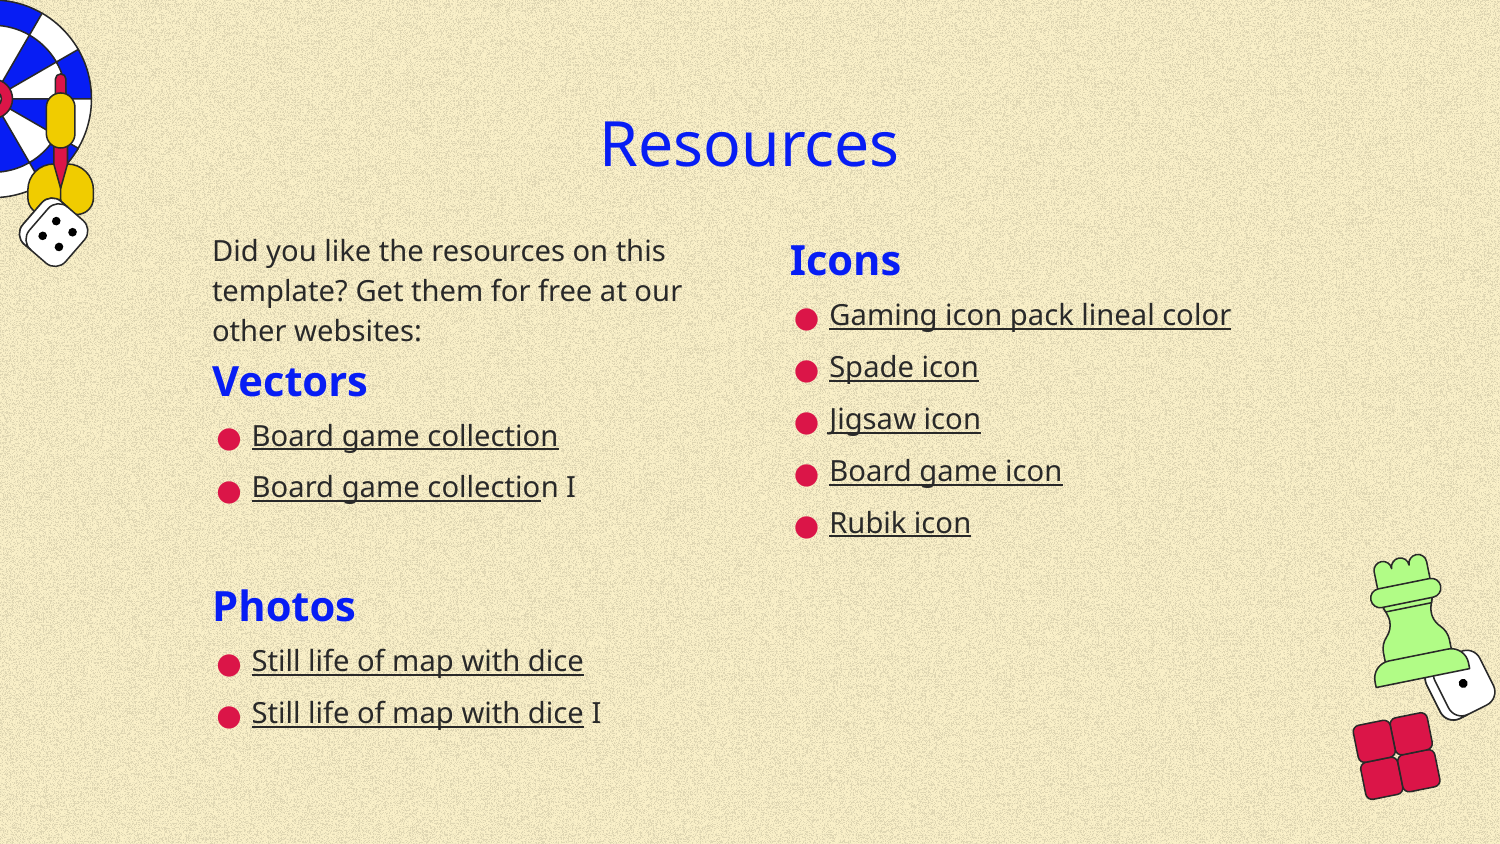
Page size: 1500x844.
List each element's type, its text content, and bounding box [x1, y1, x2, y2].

title Resources [116, 88, 1383, 183]
list Did you like the resources on this template? Get them for free at our other websites: Vectors Board game collection Board game collection I Photos Still life of map with dice Still life of map with dice I [197, 211, 726, 736]
list Icons Gaming icon pack lineal color Spade icon Jigsaw icon Board game icon Rubik icon [774, 211, 1303, 736]
